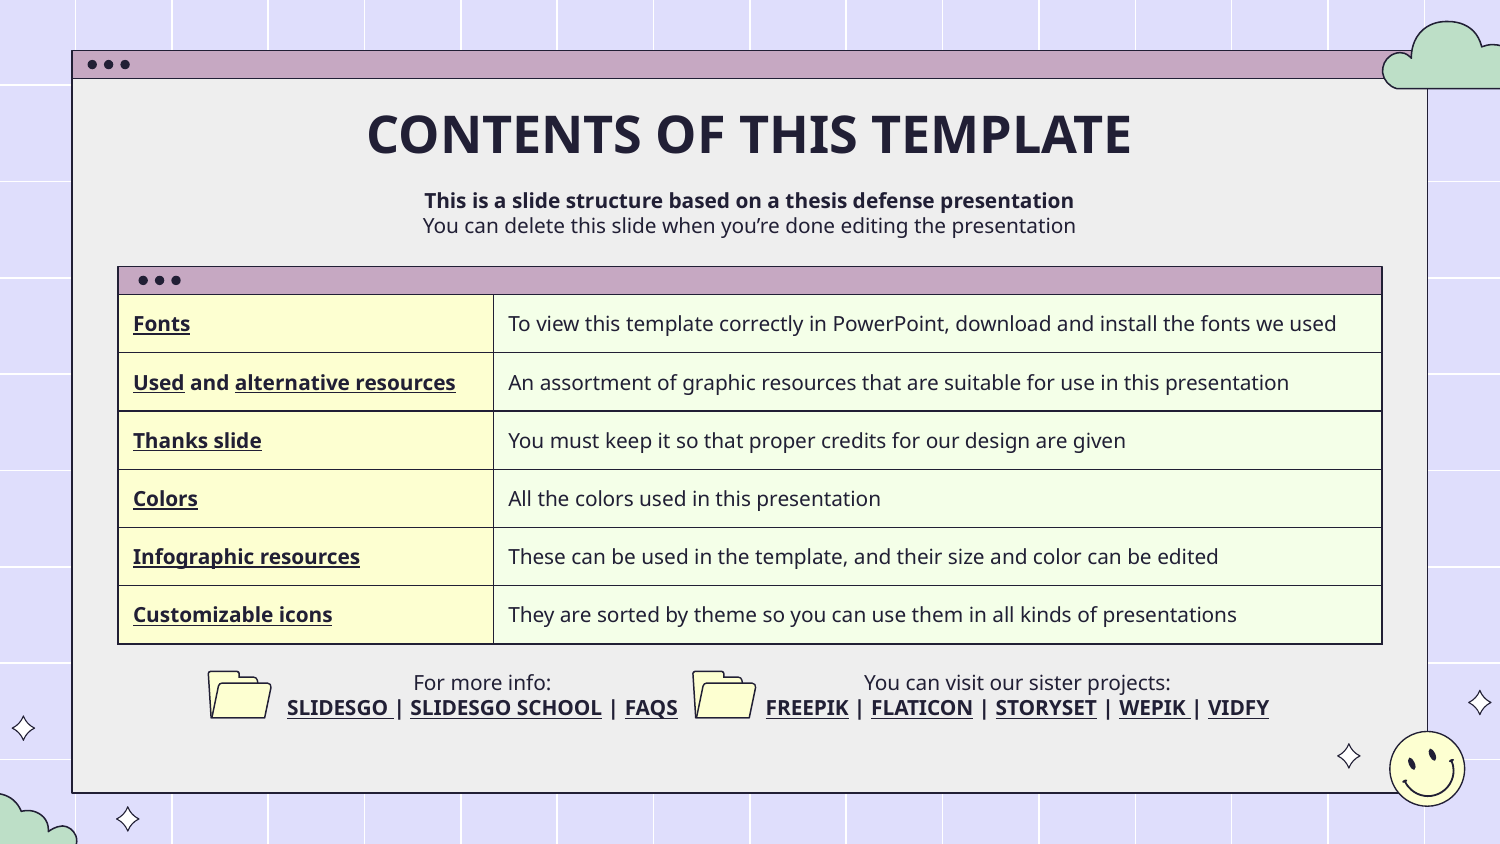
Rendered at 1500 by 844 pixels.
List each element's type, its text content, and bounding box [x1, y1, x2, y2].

table_header To view this template correctly in PowerPoint, download and install the fonts we used [494, 302, 1381, 352]
list This is a slide structure based on a thesis defense presentation You can delete this slide when you’re done editing the presentation [117, 173, 1382, 265]
table_cell Colors [119, 470, 493, 527]
table_cell Thanks slide [119, 412, 493, 469]
table_cell Used and alternative resources [119, 353, 493, 410]
table_cell They are sorted by theme so you can use them in all kinds of presentations [494, 586, 1381, 643]
table_cell Customizable icons [119, 586, 493, 643]
table_cell An assortment of graphic resources that are suitable for use in this presentation [494, 353, 1381, 410]
table_cell All the colors used in this presentation [494, 470, 1381, 527]
text_box You can visit our sister projects: FREEPIK | FLATICON | STORYSET | WEPIK | VIDFY [739, 654, 1296, 731]
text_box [117, 266, 1383, 295]
title CONTENTS OF THIS TEMPLATE [118, 85, 1382, 173]
table_cell Infographic resources [119, 528, 493, 585]
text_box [207, 670, 273, 719]
table_header Fonts [119, 302, 493, 352]
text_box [691, 670, 757, 719]
table_cell You must keep it so that proper credits for our design are given [494, 412, 1381, 469]
table_cell These can be used in the template, and their size and color can be edited [494, 528, 1381, 585]
text_box For more info: SLIDESGO | SLIDESGO SCHOOL | FAQS [204, 654, 739, 731]
